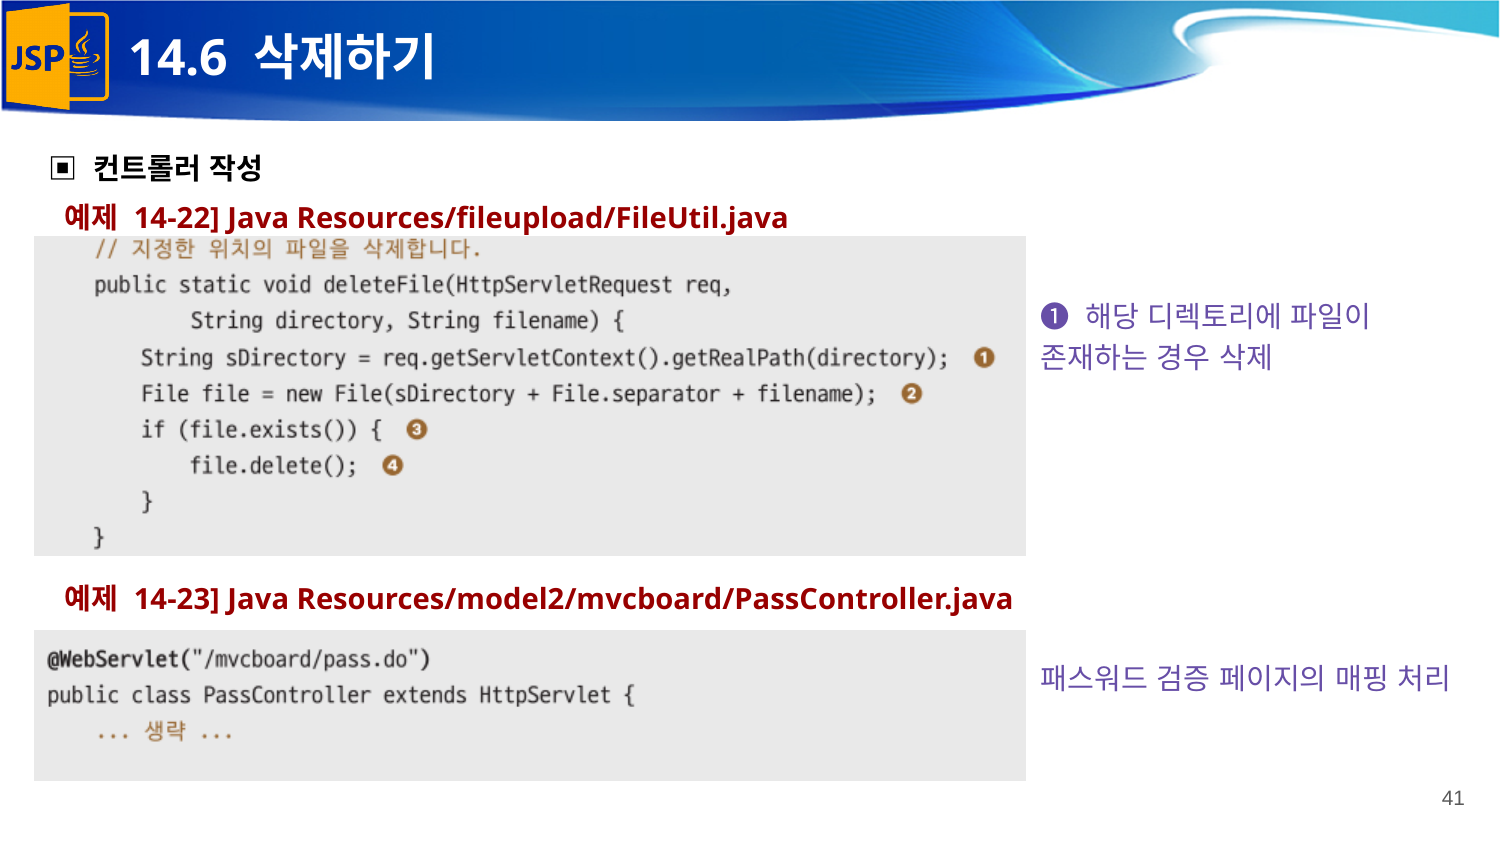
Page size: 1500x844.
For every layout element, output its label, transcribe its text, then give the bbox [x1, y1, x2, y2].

slide_number ‹#› [1389, 793, 1480, 830]
picture [33, 235, 1027, 556]
text_box 예제 14-22] Java Resources/fileupload/FileUtil.java [49, 178, 1077, 244]
title 14.6 삭제하기 [113, 10, 1500, 105]
text_box ▣ 컨트롤러 작성 [33, 129, 1432, 243]
picture [33, 630, 1027, 781]
text_box 예제 14-23] Java Resources/model2/mvcboard/PassController.java [49, 560, 1077, 626]
picture [0, 0, 1500, 121]
text_box ❶ 해당 디렉토리에 파일이 존재하는 경우 삭제 패스워드 검증 페이지의 매핑 처리 [1025, 243, 1500, 793]
